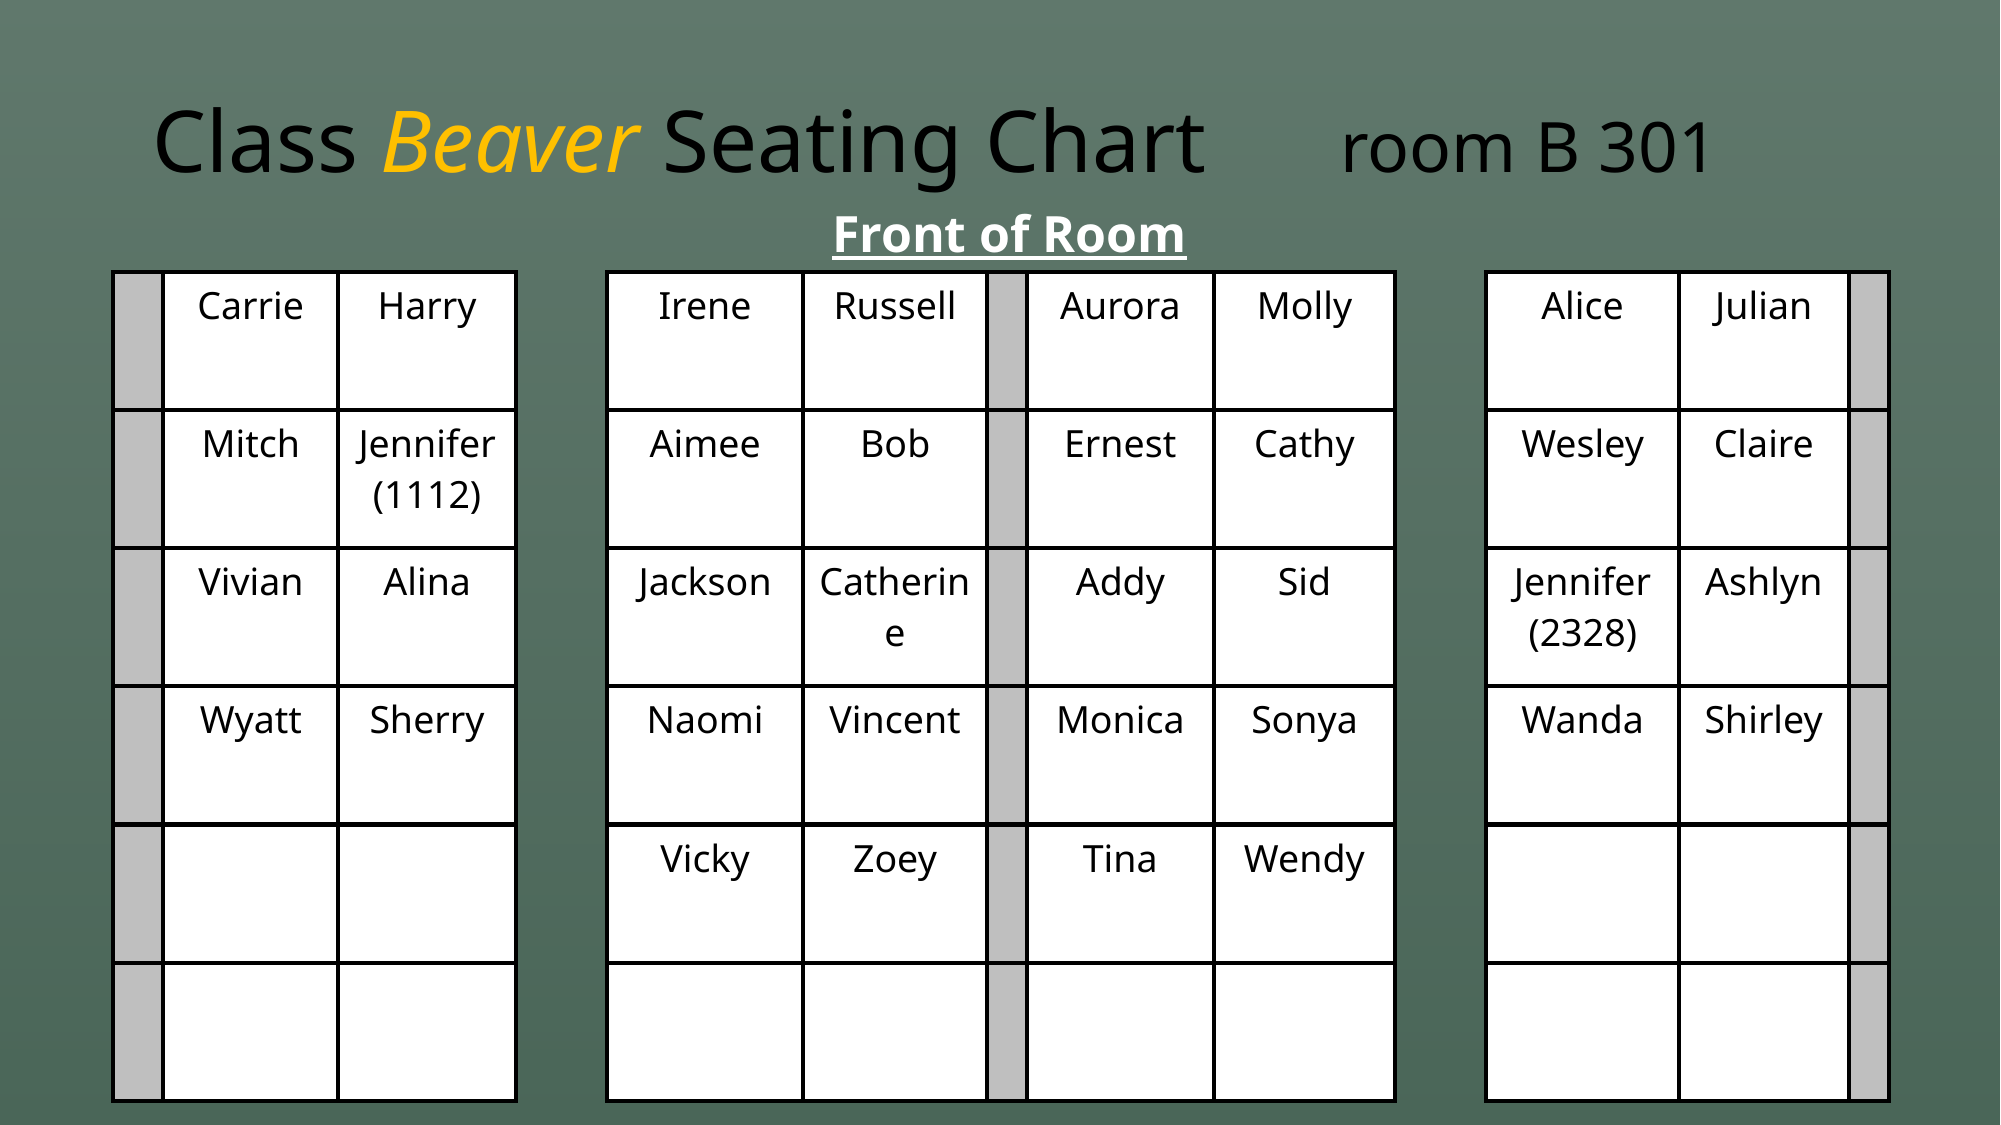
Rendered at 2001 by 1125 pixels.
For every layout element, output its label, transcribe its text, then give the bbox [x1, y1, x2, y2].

table_cell [115, 965, 161, 1099]
table_cell [1681, 965, 1847, 1099]
table_cell [115, 412, 161, 546]
table_cell Wyatt [165, 688, 336, 822]
table_cell Aimee [609, 412, 801, 546]
table_header [1851, 274, 1887, 408]
table_cell [1851, 965, 1887, 1099]
table_cell [989, 688, 1025, 822]
text_box Front of Room [817, 195, 1202, 270]
table_cell [989, 550, 1025, 684]
table_header Alice [1488, 274, 1677, 408]
table_header [989, 274, 1025, 408]
table_cell Naomi [609, 688, 801, 822]
table_cell Catherine [805, 550, 985, 684]
table_cell Sid [1216, 550, 1393, 684]
table_header Aurora [1029, 274, 1212, 408]
table_cell [115, 688, 161, 822]
table_cell Jennifer (1112) [340, 412, 514, 546]
table_header Russell [805, 274, 985, 408]
table_cell Tina [1029, 827, 1212, 961]
table_cell [1851, 827, 1887, 961]
table_header [115, 274, 161, 408]
table_cell [165, 965, 336, 1099]
table_header Harry [340, 274, 514, 408]
table_cell Ernest [1029, 412, 1212, 546]
table_cell Cathy [1216, 412, 1393, 546]
table_cell [1851, 412, 1887, 546]
table_cell Addy [1029, 550, 1212, 684]
table_cell Jennifer (2328) [1488, 550, 1677, 684]
table_cell Claire [1681, 412, 1847, 546]
table_cell Sonya [1216, 688, 1393, 822]
table_cell [340, 965, 514, 1099]
table_cell Sherry [340, 688, 514, 822]
table_cell [1488, 827, 1677, 961]
table_cell [165, 827, 336, 961]
table_cell Ashlyn [1681, 550, 1847, 684]
table_cell Alina [340, 550, 514, 684]
table_cell [989, 827, 1025, 961]
table_cell Zoey [805, 827, 985, 961]
table_cell Jackson [609, 550, 801, 684]
table_cell [340, 827, 514, 961]
table_cell Mitch [165, 412, 336, 546]
table_cell [805, 965, 985, 1099]
table_cell [1851, 550, 1887, 684]
table_cell Vicky [609, 827, 801, 961]
table_cell [1216, 965, 1393, 1099]
table_cell [609, 965, 801, 1099]
table_cell [1488, 965, 1677, 1099]
title Class Beaver Seating Chart room B 301 [137, 59, 1863, 231]
table_header Julian [1681, 274, 1847, 408]
table_cell Monica [1029, 688, 1212, 822]
table_cell [115, 827, 161, 961]
table_header Carrie [165, 274, 336, 408]
table_cell [115, 550, 161, 684]
table_cell [1851, 688, 1887, 822]
table_cell Vivian [165, 550, 336, 684]
table_cell Vincent [805, 688, 985, 822]
table_cell Wesley [1488, 412, 1677, 546]
table_cell [1681, 827, 1847, 961]
table_cell Bob [805, 412, 985, 546]
table_cell [1029, 965, 1212, 1099]
table_cell [989, 965, 1025, 1099]
table_cell Wanda [1488, 688, 1677, 822]
table_header Molly [1216, 274, 1393, 408]
table_cell Wendy [1216, 827, 1393, 961]
table_cell Shirley [1681, 688, 1847, 822]
table_header Irene [609, 274, 801, 408]
table_cell [989, 412, 1025, 546]
